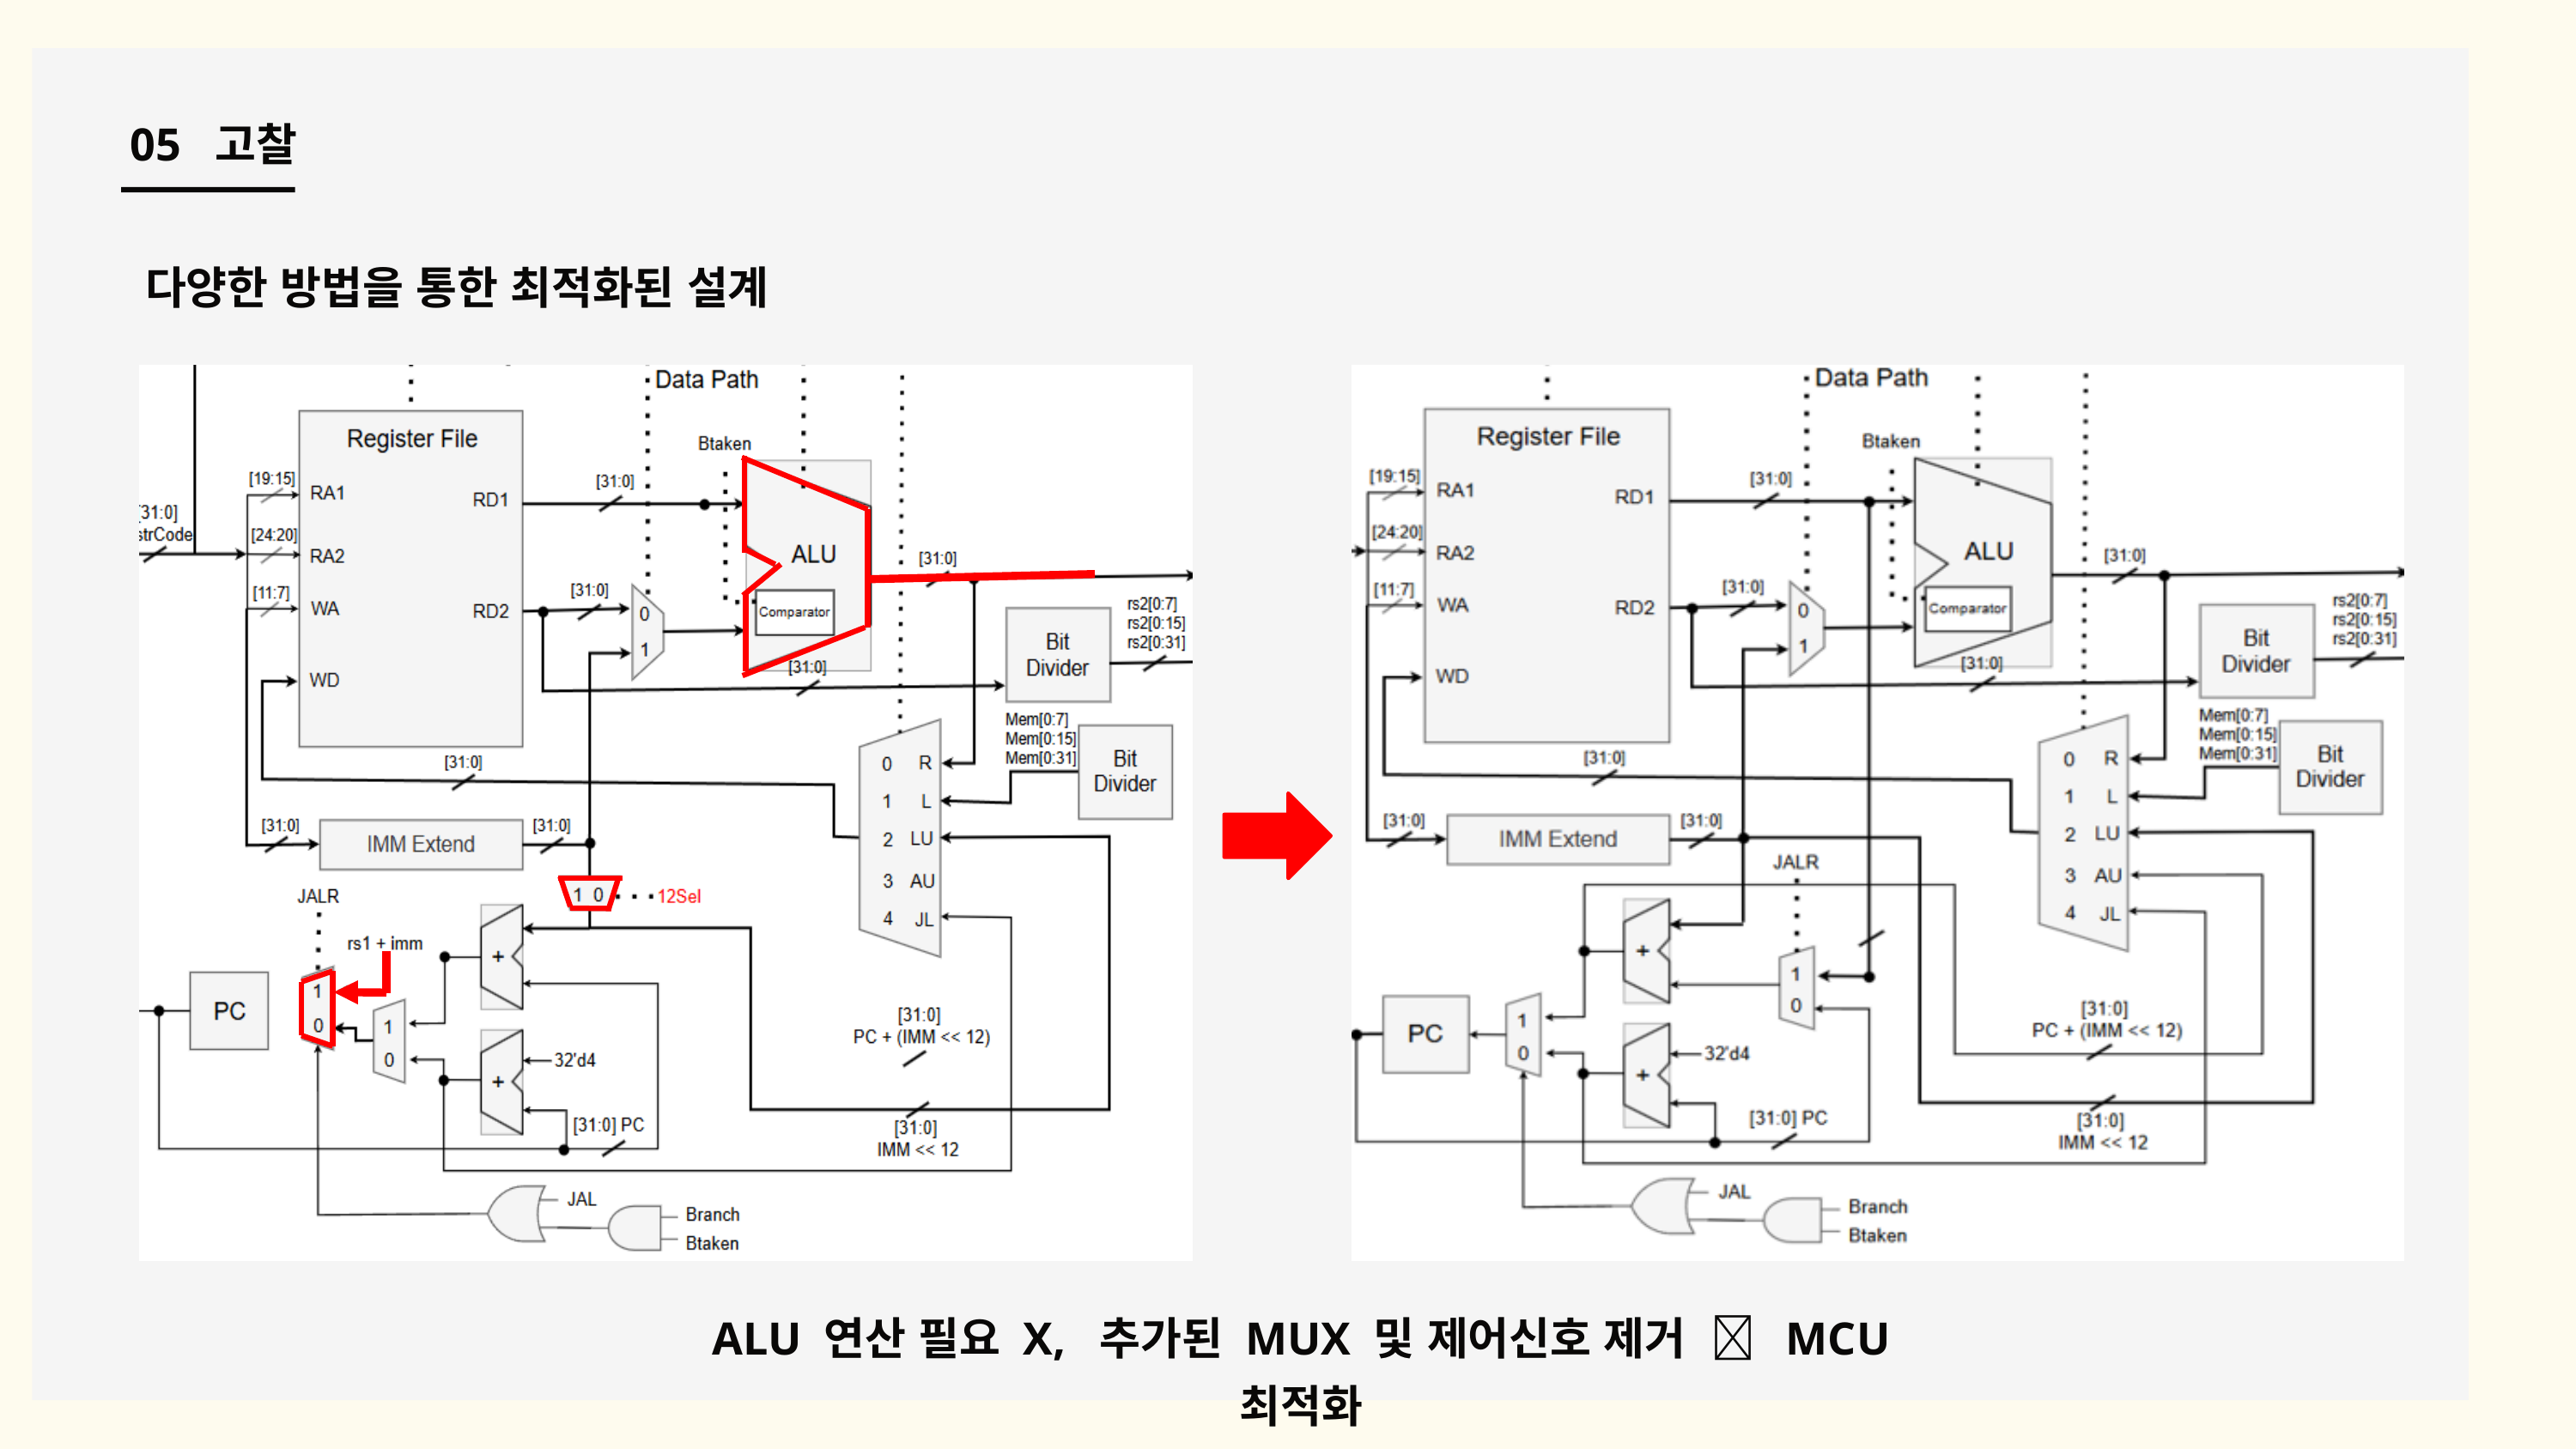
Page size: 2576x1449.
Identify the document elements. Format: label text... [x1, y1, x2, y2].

text_box ALU 연산 필요 X, 추가된 MUX 및 제어신호 제거  MCU 최적화 [644, 1297, 1959, 1432]
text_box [559, 876, 571, 907]
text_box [743, 564, 781, 596]
text_box [1222, 791, 1333, 881]
text_box [32, 48, 2469, 1401]
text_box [742, 627, 866, 676]
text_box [608, 879, 618, 909]
picture [1351, 365, 2405, 1262]
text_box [745, 549, 775, 565]
text_box 다양한 방법을 통한 최적화된 설계 [0, 246, 925, 314]
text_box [867, 573, 1096, 579]
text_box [741, 457, 868, 510]
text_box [301, 1034, 329, 1046]
text_box 05 고찰 [130, 107, 677, 171]
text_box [301, 970, 332, 982]
picture [139, 365, 1193, 1262]
